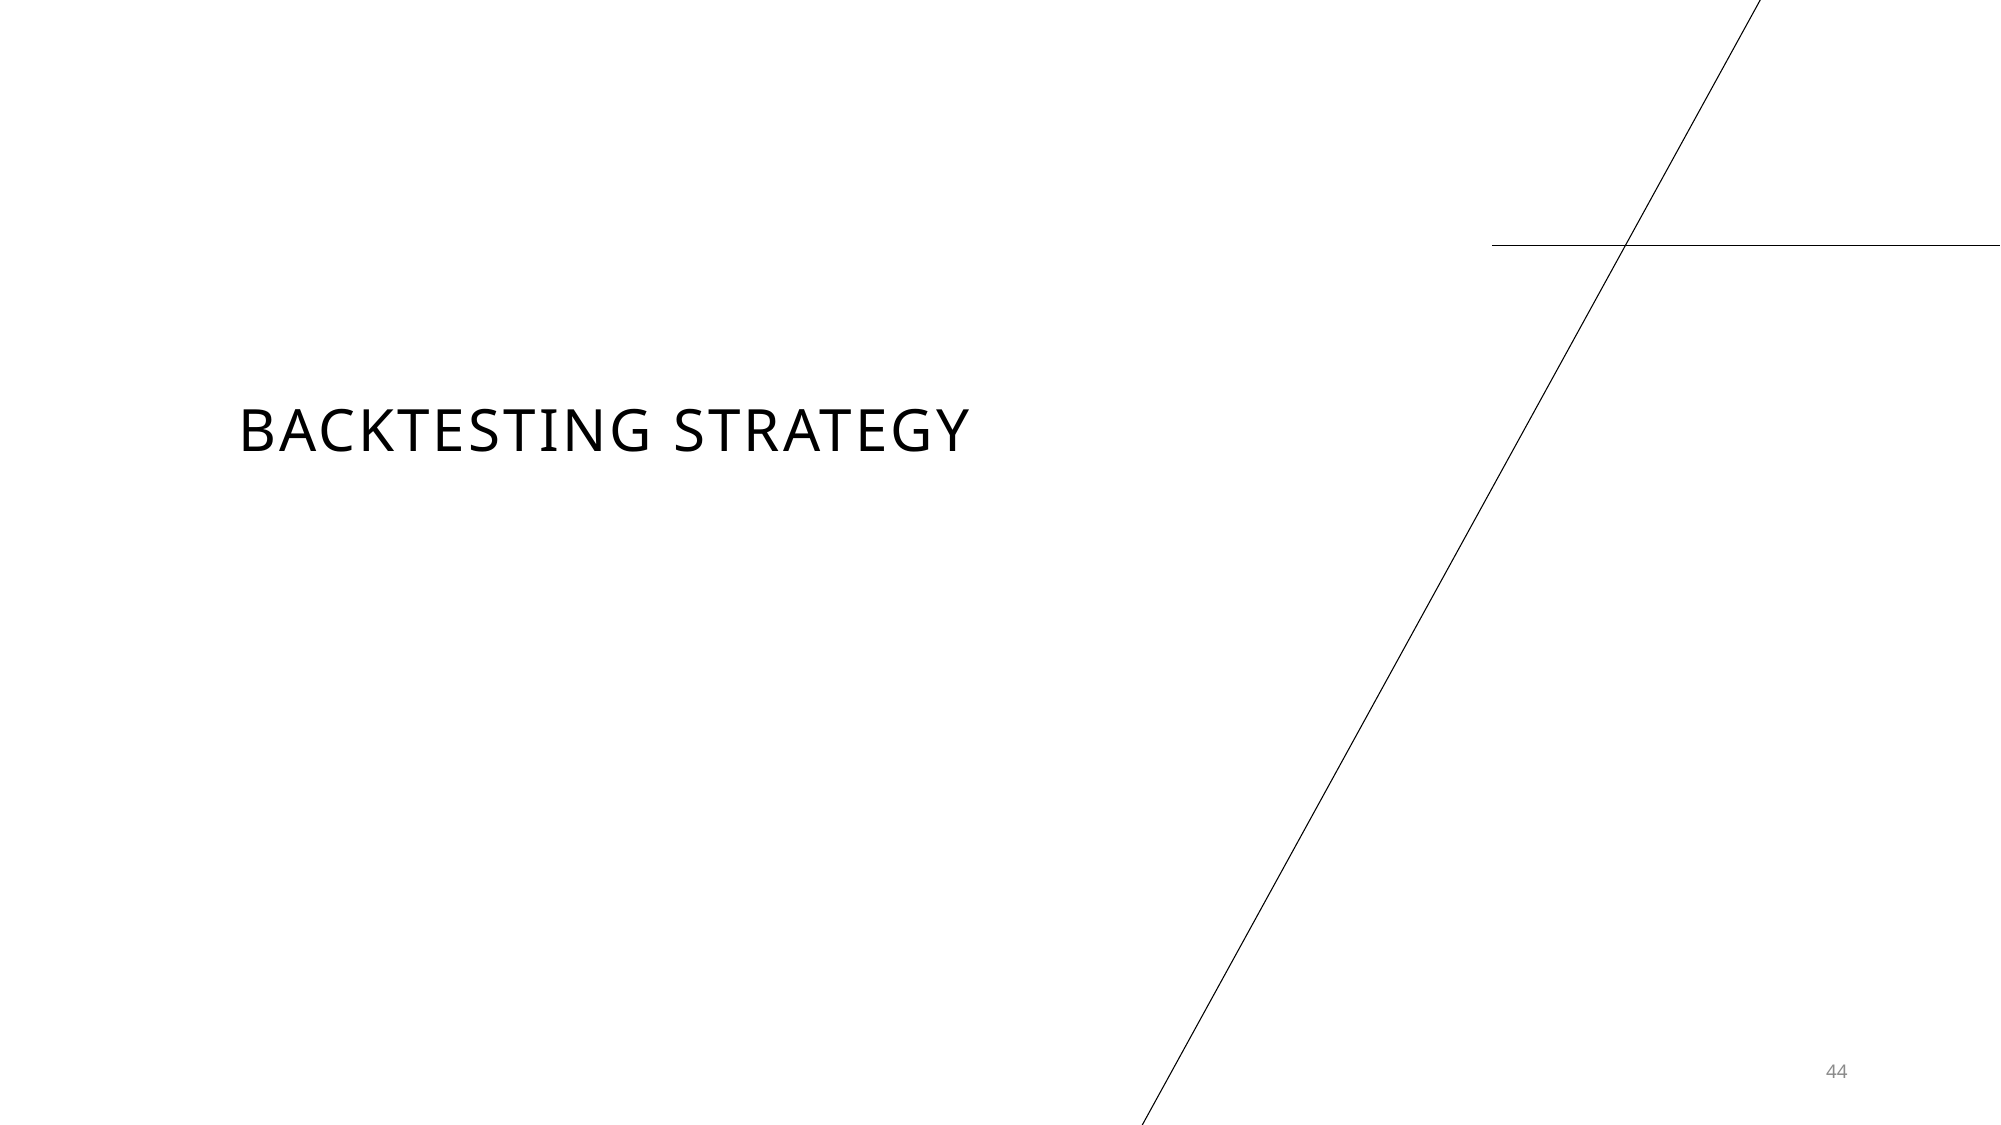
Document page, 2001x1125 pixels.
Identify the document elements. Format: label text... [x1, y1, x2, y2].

slide_number 44 [1412, 1042, 1863, 1103]
title Backtesting Strategy [223, 274, 1062, 472]
